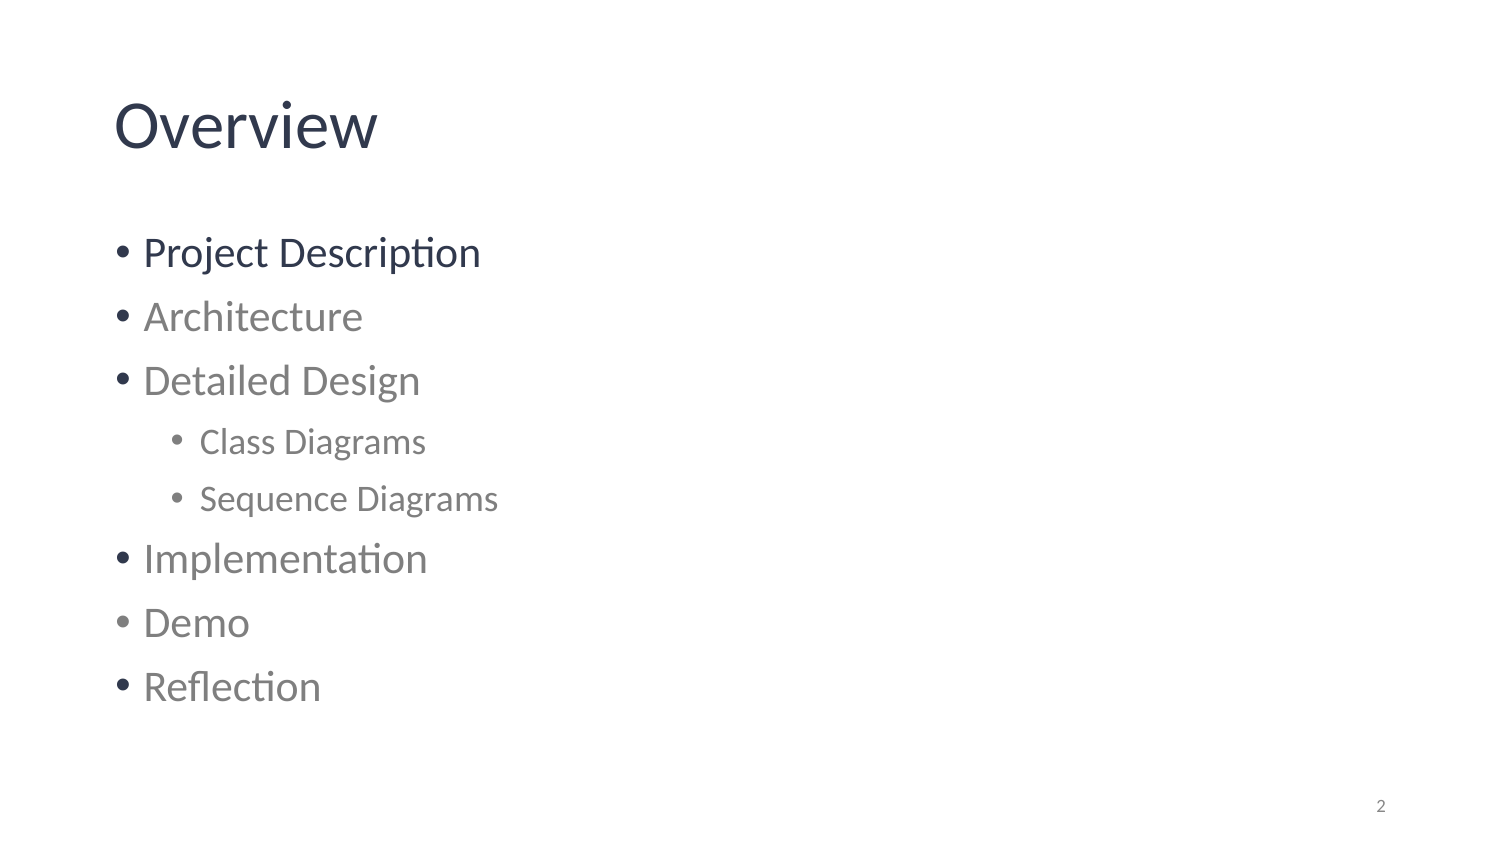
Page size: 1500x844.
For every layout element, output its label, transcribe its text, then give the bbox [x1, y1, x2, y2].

slide_number ‹#› [1059, 782, 1397, 827]
title Overview [103, 44, 1397, 208]
list Project Description Architecture Detailed Design Class Diagrams Sequence Diagrams Implementation Demo Reflection [103, 224, 1397, 827]
